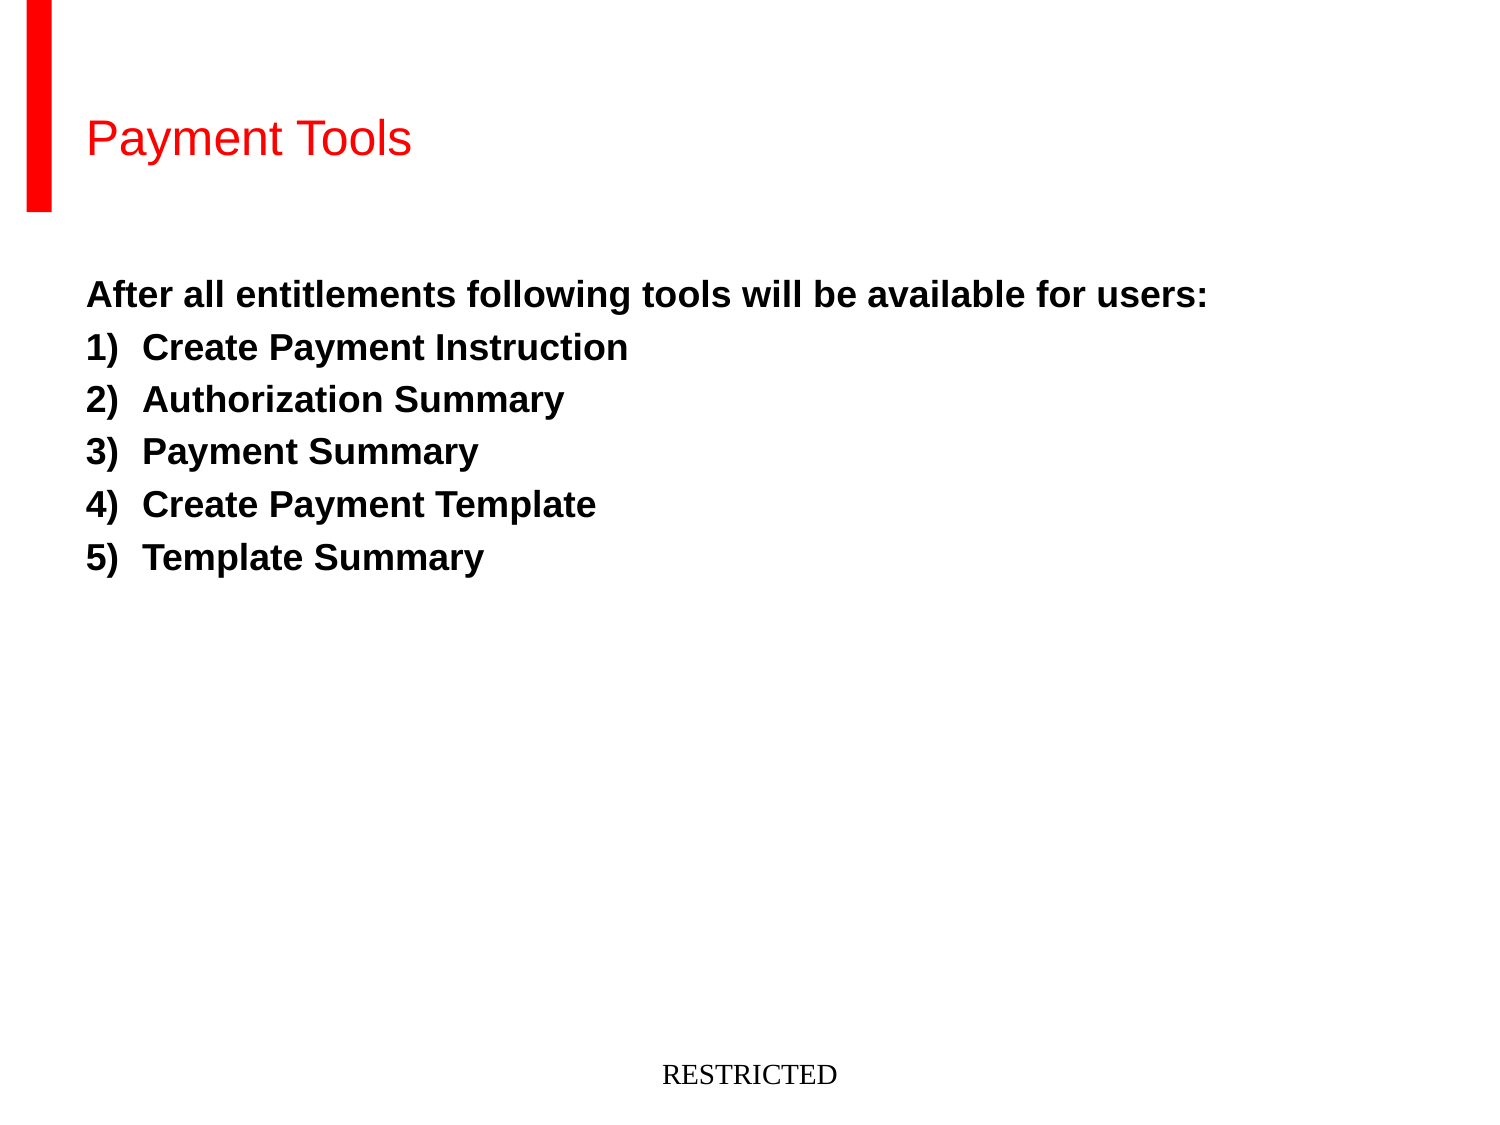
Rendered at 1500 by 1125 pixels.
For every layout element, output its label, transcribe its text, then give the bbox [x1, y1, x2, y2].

list After all entitlements following tools will be available for users: Create Payment Instruction Authorization Summary Payment Summary Create Payment Template Template Summary [70, 262, 1408, 938]
footer RESTRICTED [512, 1042, 988, 1103]
title Payment Tools [70, 66, 1408, 204]
